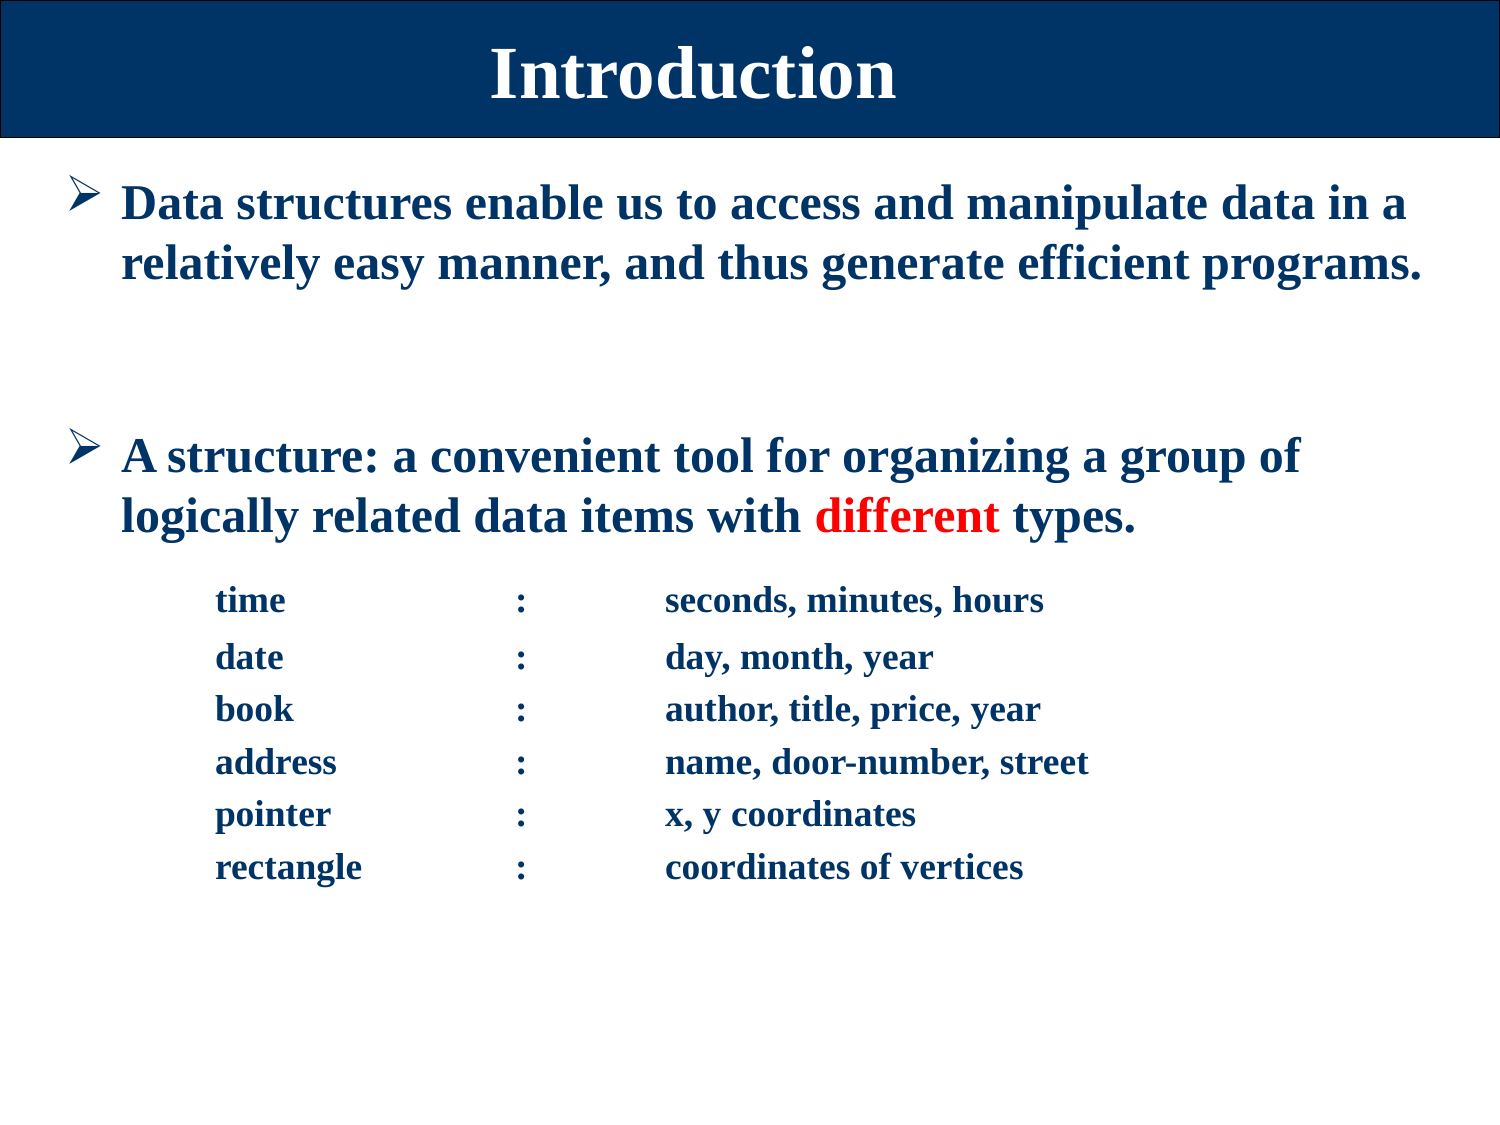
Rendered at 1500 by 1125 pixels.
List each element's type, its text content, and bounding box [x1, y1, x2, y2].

title Introduction [37, 12, 1350, 125]
list Data structures enable us to access and manipulate data in a relatively easy manner, and thus generate efficient programs. A structure: a convenient tool for organizing a group of logically related data items with different types. time : seconds, minutes, hours date : day, month, year book : author, title, price, year address : name, door-number, street pointer : x, y coordinates rectangle : coordinates of vertices [50, 162, 1463, 1088]
